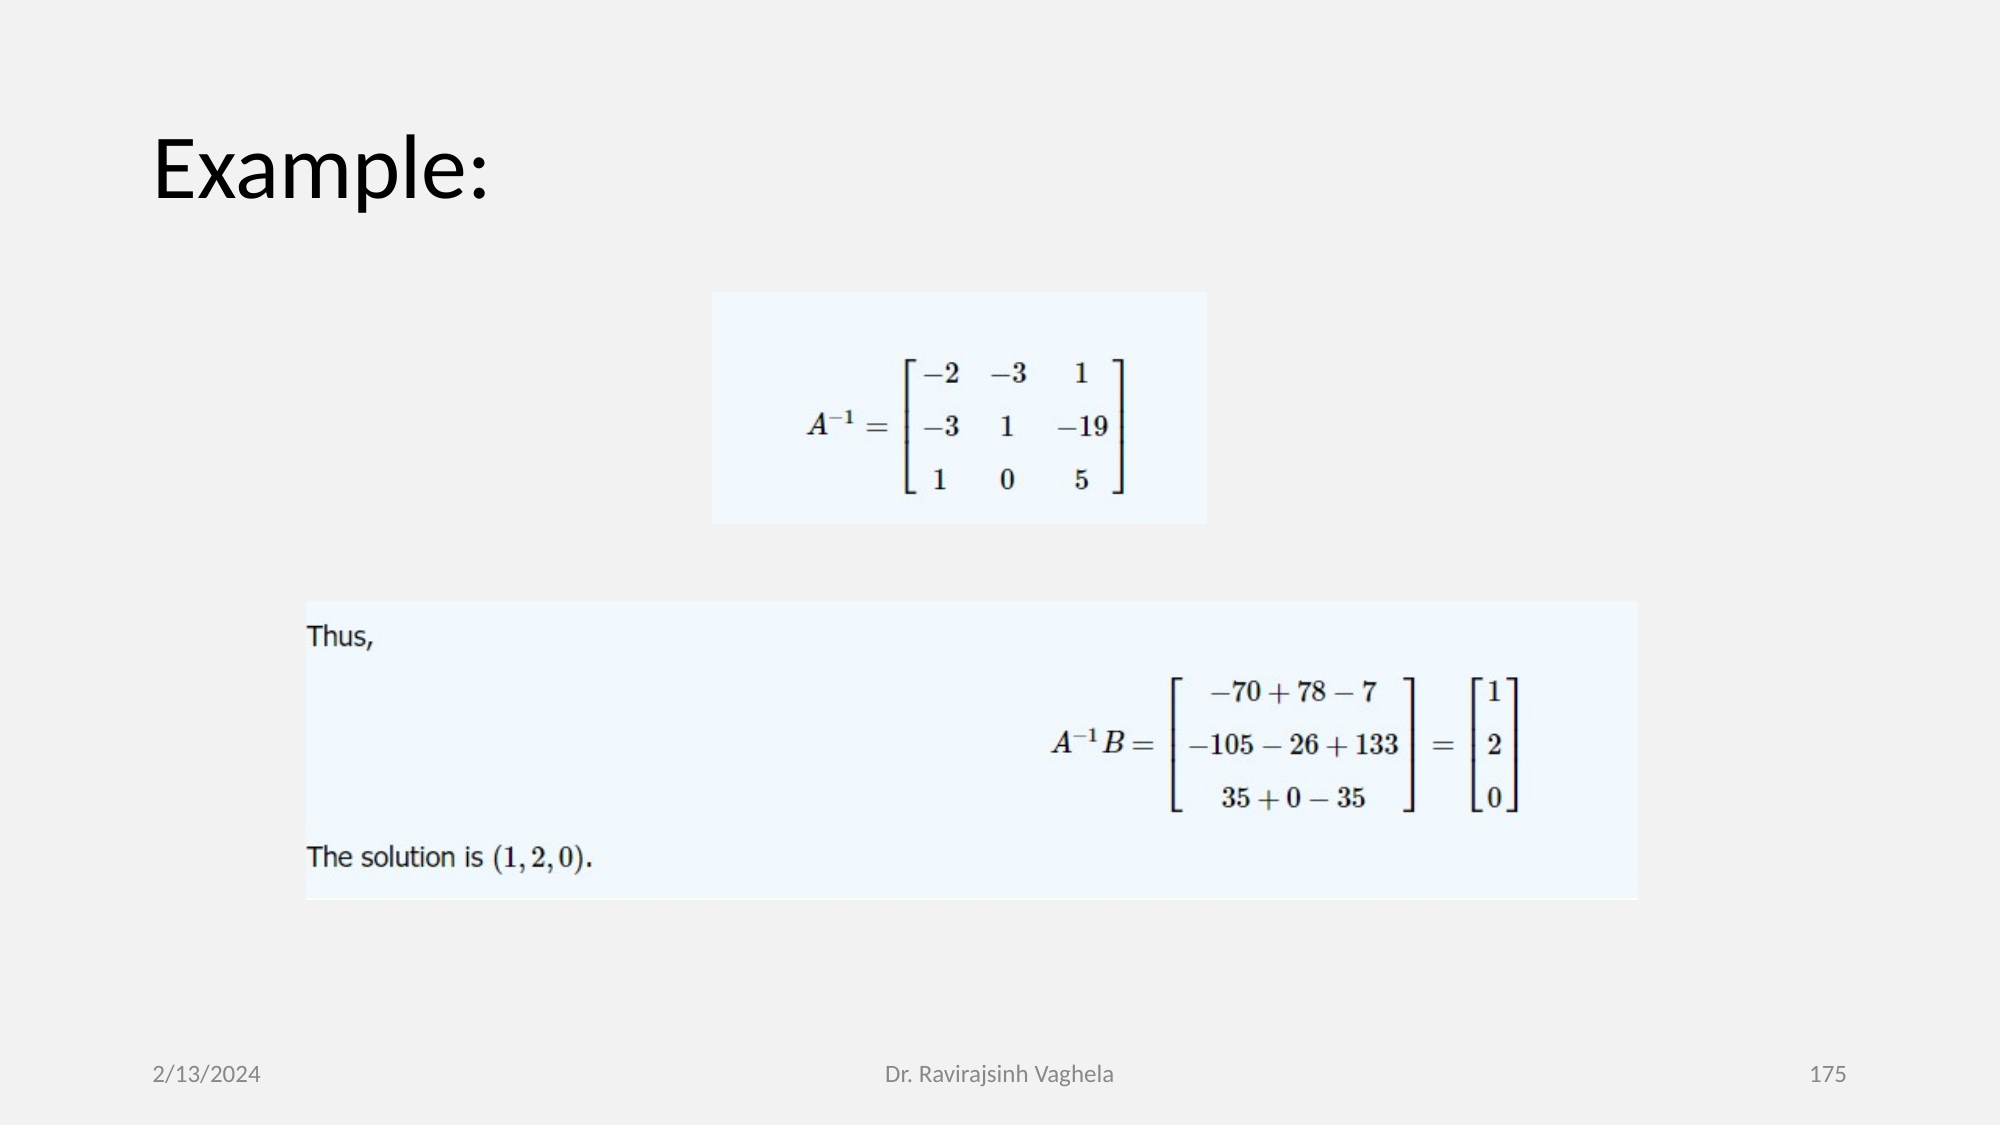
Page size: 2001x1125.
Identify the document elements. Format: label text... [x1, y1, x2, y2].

picture [305, 601, 1638, 901]
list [712, 291, 1207, 524]
footer Dr. Ravirajsinh Vaghela [662, 1042, 1338, 1103]
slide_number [137, 1042, 588, 1103]
title Example: [137, 59, 1863, 278]
slide_number ‹#› [1412, 1042, 1863, 1103]
